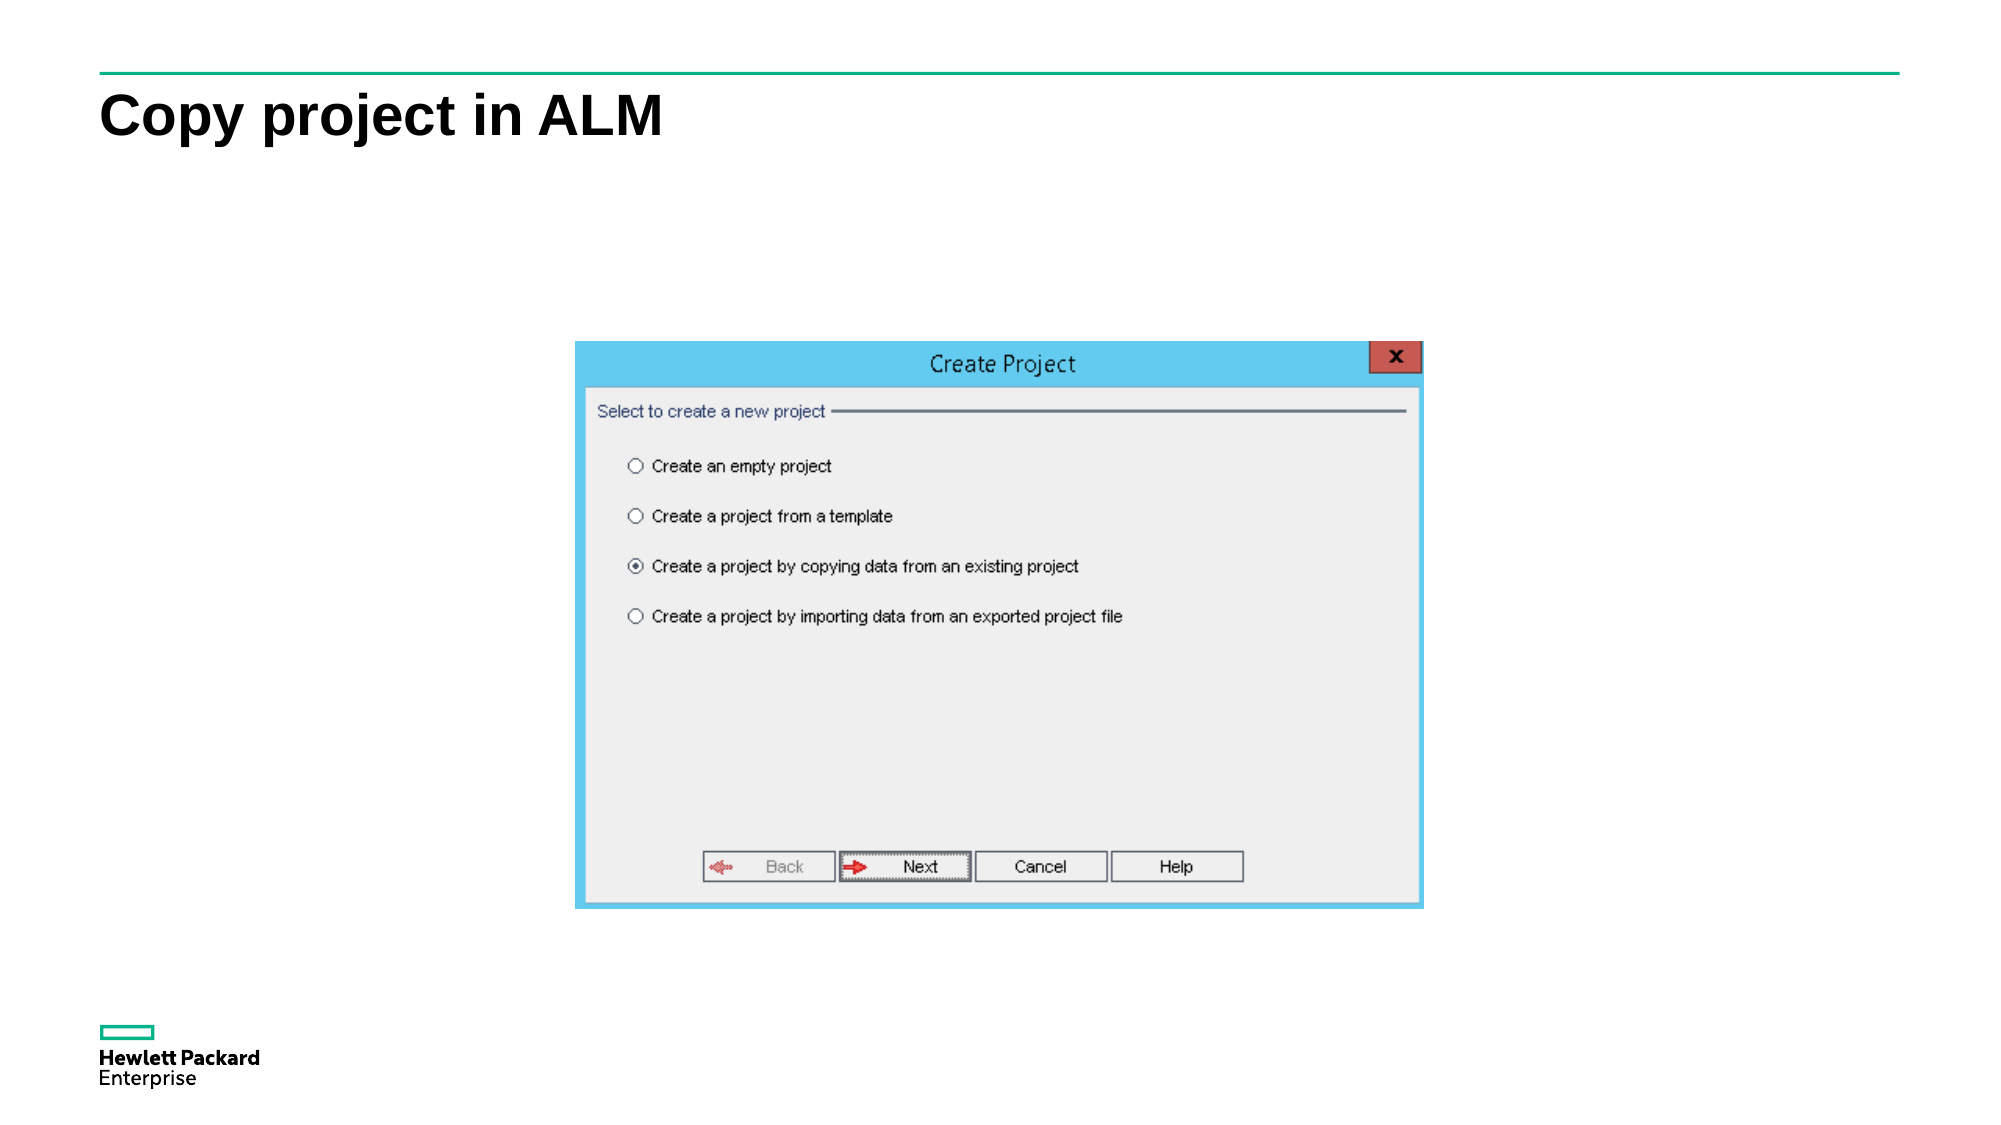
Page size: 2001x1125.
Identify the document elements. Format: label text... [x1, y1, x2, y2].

title Copy project in ALM [99, 85, 1900, 225]
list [575, 341, 1424, 909]
